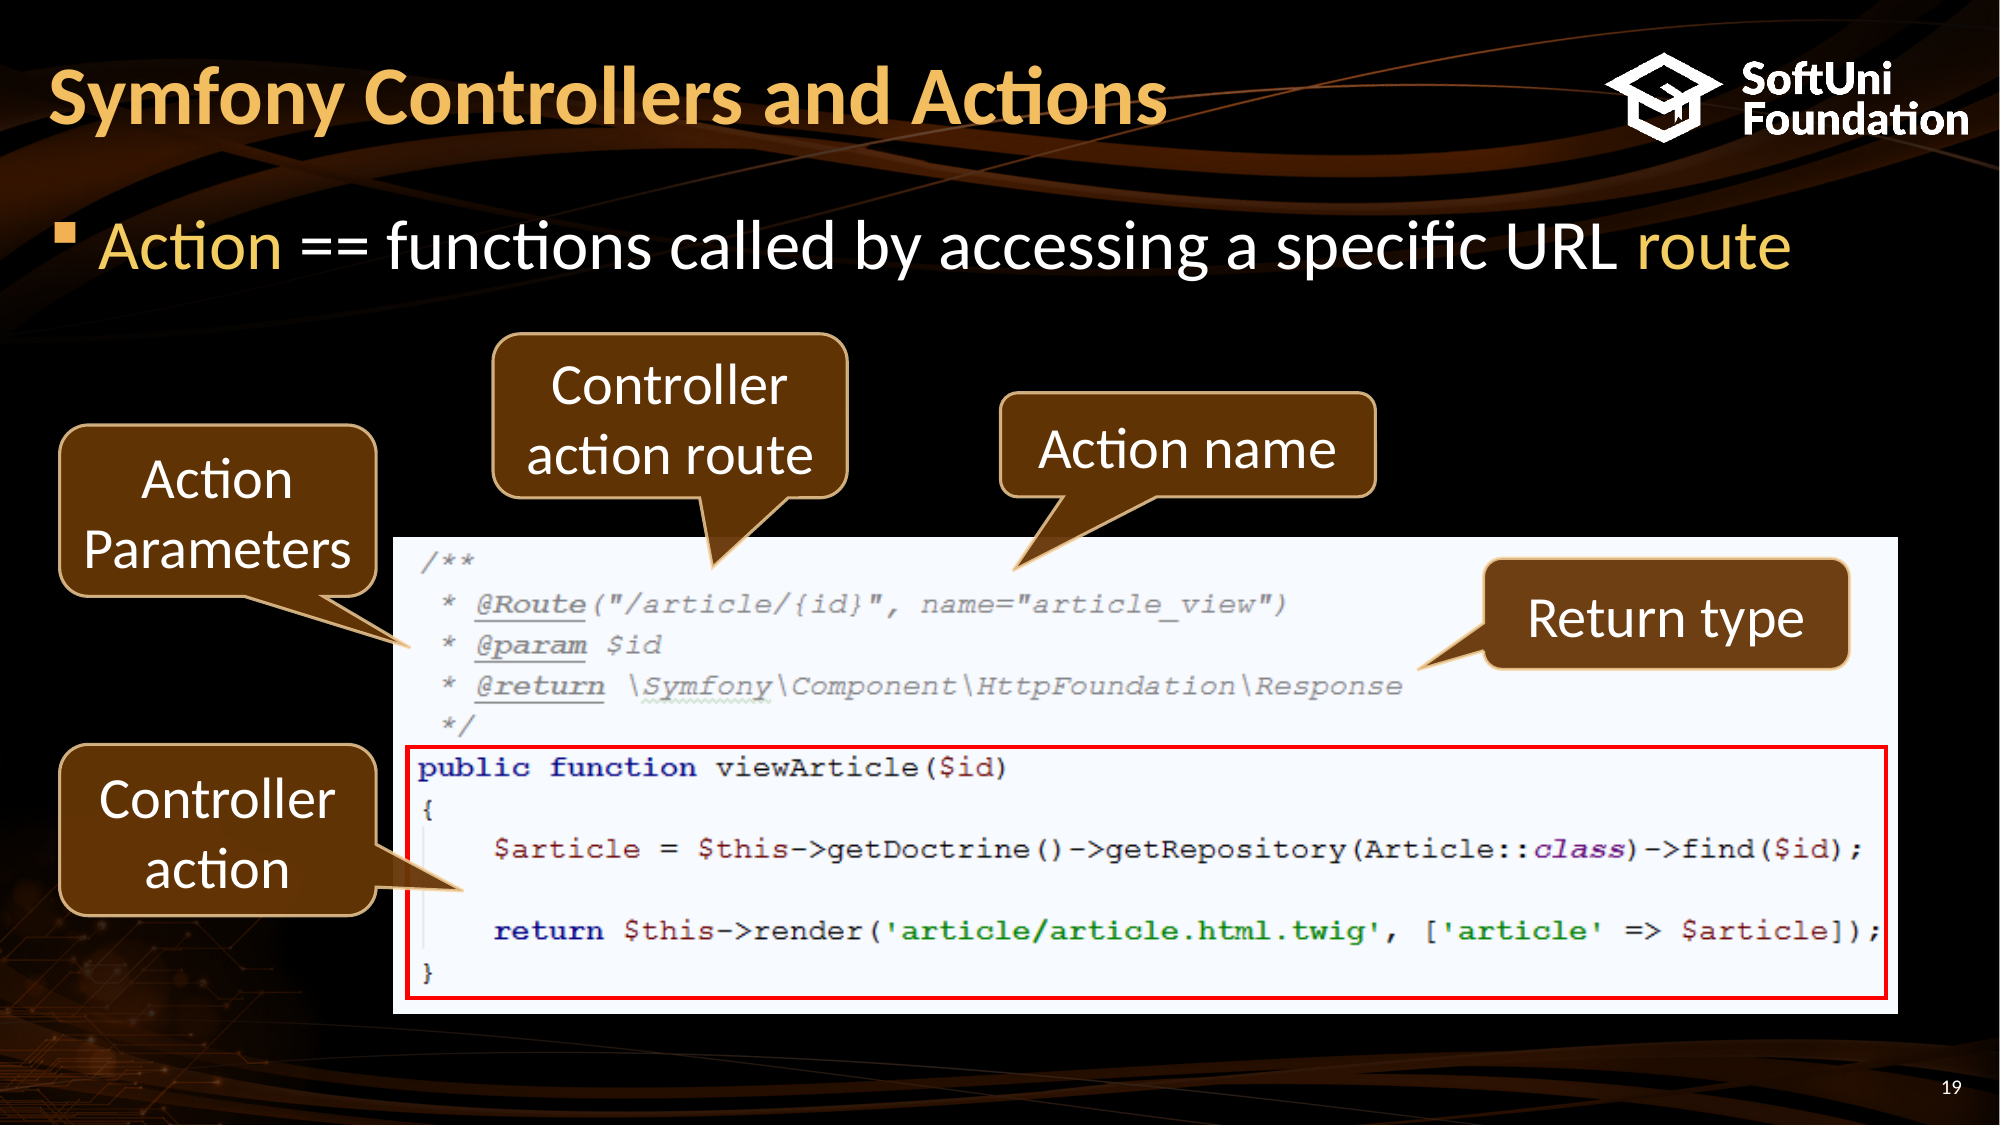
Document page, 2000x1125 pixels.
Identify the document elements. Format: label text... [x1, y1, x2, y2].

text_box Action name [999, 391, 1377, 537]
text_box Action Parameters [58, 423, 393, 644]
list Action == functions called by accessing a specific URL route [31, 188, 1968, 1103]
text_box Controller action [58, 743, 393, 917]
text_box Controller action route [491, 332, 849, 537]
title Symfony Controllers and Actions [30, 6, 1602, 189]
picture [0, 0, 2000, 1125]
